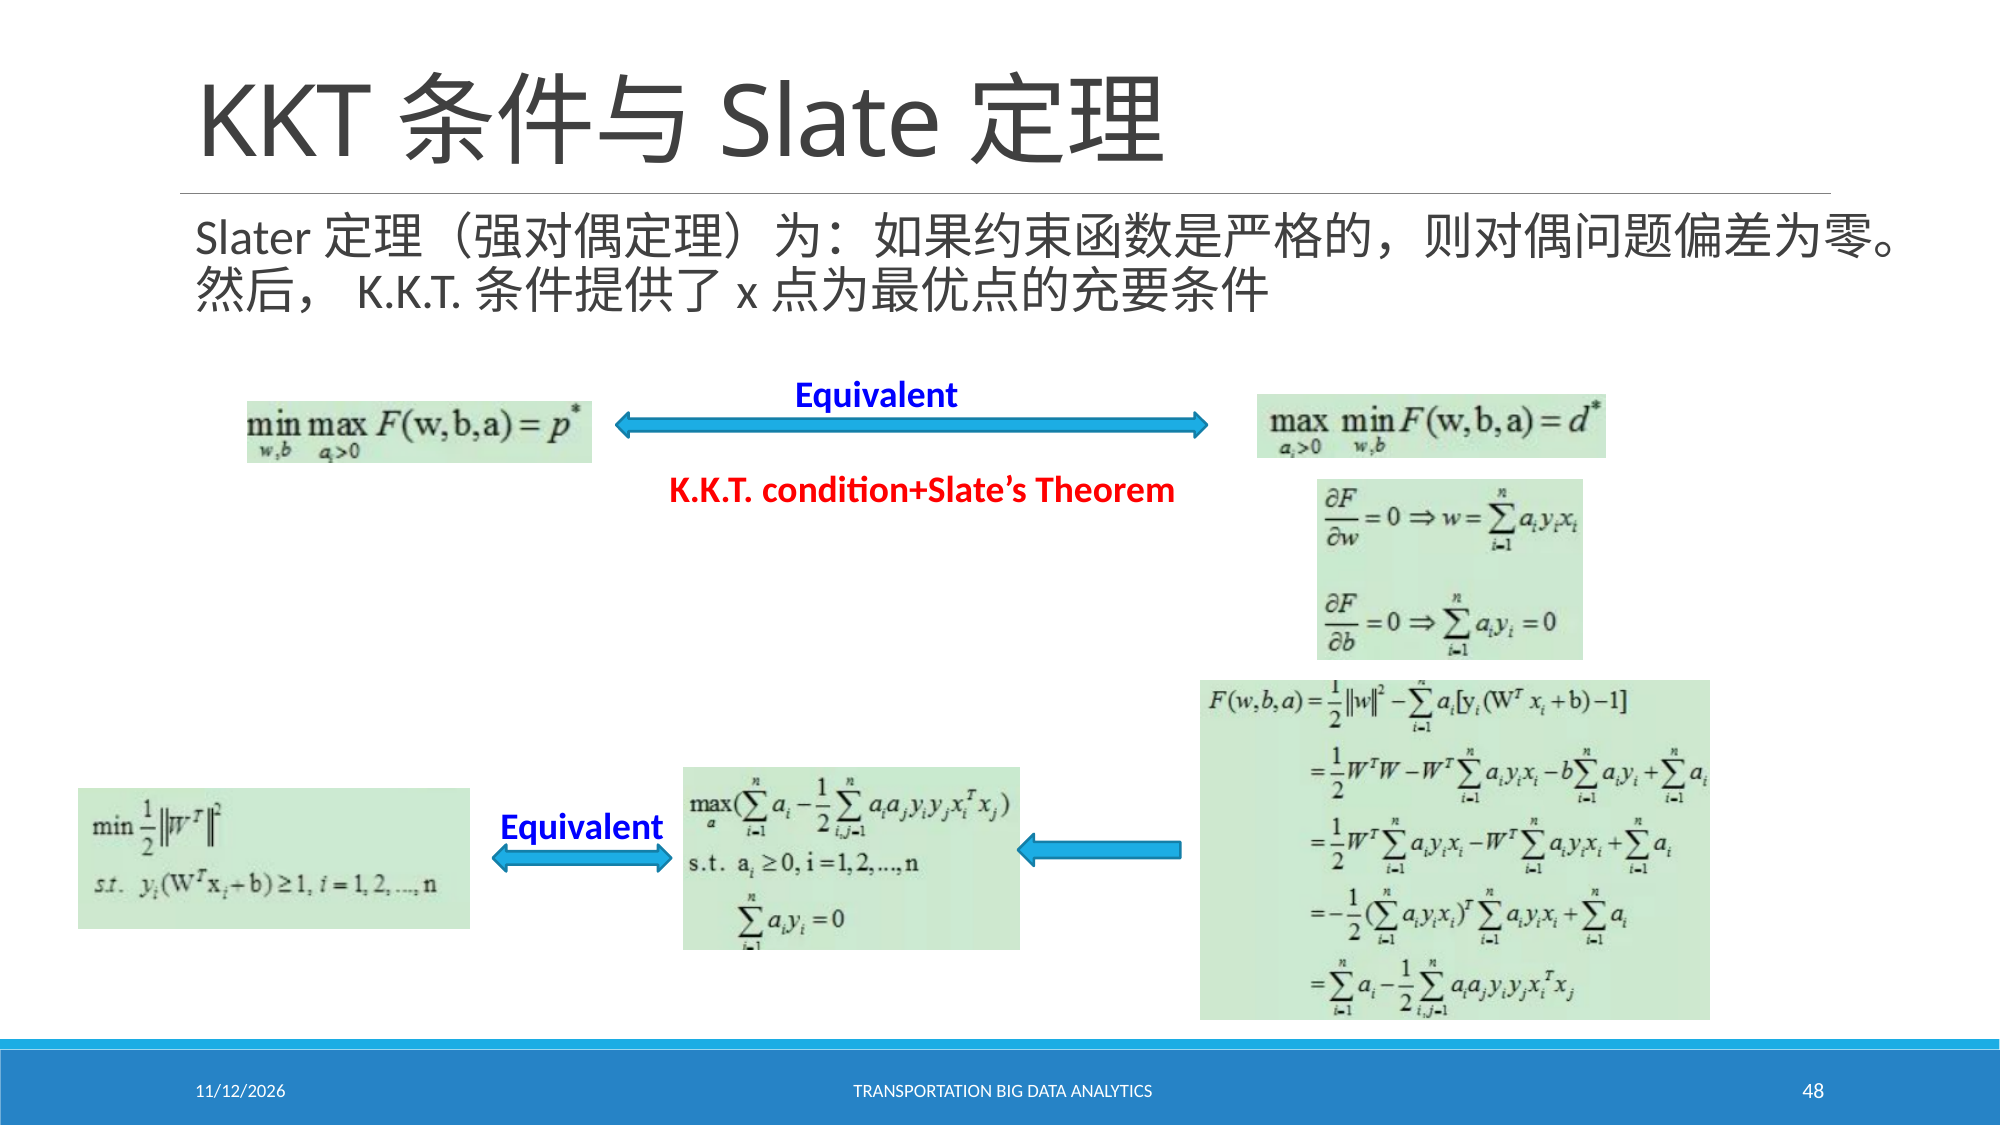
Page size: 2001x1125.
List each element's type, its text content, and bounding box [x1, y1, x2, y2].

picture [77, 787, 470, 930]
text_box Equivalent [780, 362, 983, 468]
slide_number 48 [1624, 1059, 1840, 1120]
text_box [983, 411, 1209, 439]
picture [1317, 478, 1583, 661]
picture [246, 401, 592, 464]
title KKT条件与Slate定理 [180, 20, 1830, 185]
text_box [615, 411, 780, 439]
text_box K.K.T. condition+Slate’s Theorem [654, 457, 1191, 562]
text_box [1029, 832, 1182, 868]
picture [1199, 679, 1710, 1020]
text_box Equivalent [485, 794, 679, 900]
picture [682, 767, 1020, 951]
list Slater定理（强对偶定理）为：如果约束函数是严格的，则对偶问题偏差为零。然后，K.K.T.条件提供了x点为最优点的充要条件 [180, 203, 1913, 1034]
footer Transportation Big Data Analytics [609, 1059, 1401, 1120]
picture [1257, 394, 1606, 458]
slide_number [180, 1059, 586, 1120]
